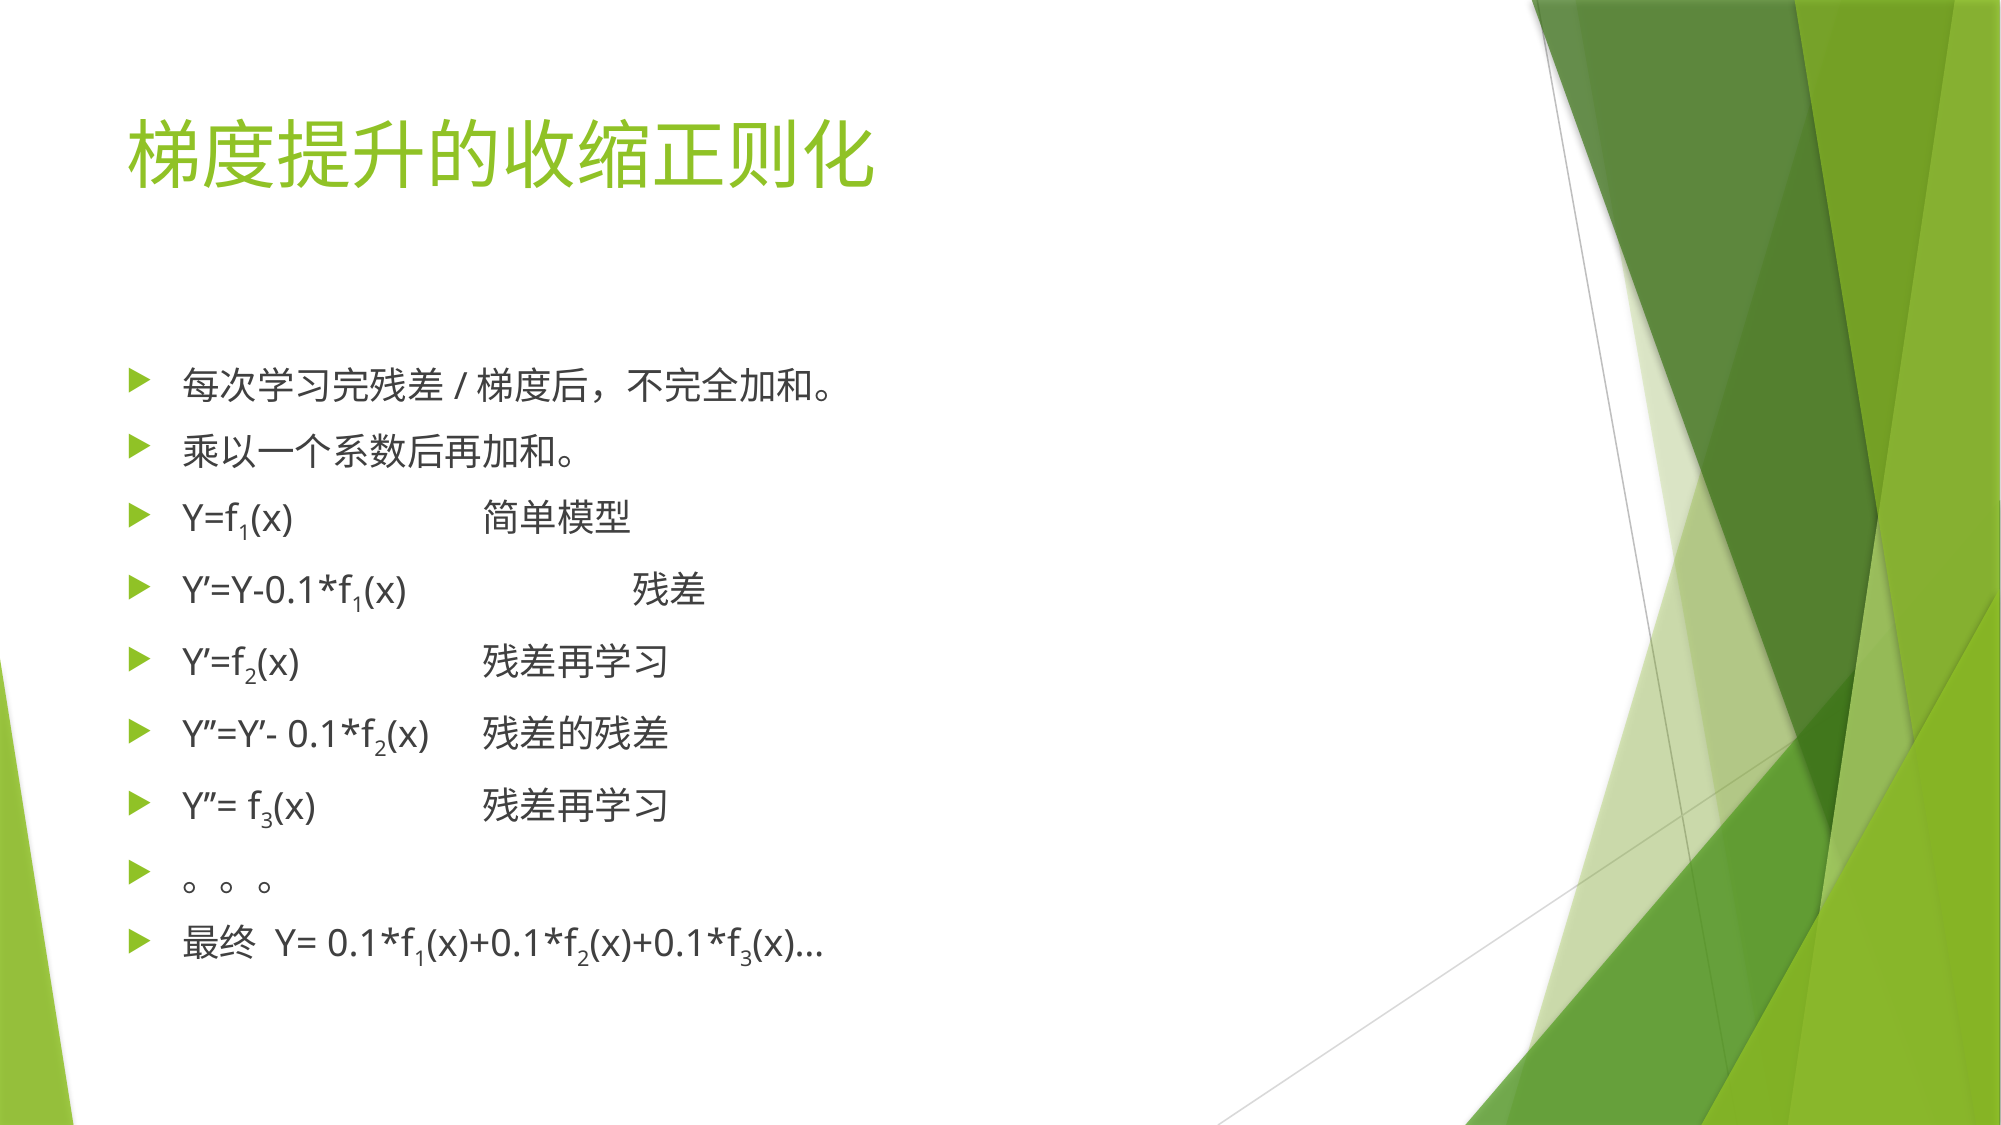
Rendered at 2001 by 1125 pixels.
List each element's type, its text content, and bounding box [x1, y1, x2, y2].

list 每次学习完残差/梯度后，不完全加和。 乘以一个系数后再加和。 Y=f1(x) 简单模型 Y’=Y-0.1*f1(x) 残差 Y’=f2(x) 残差再学习 Y’’=Y’- 0.1*f2(x) 残差的残差 Y’’= f3(x) 残差再学习 。。。 最终 Y= 0.1*f1(x)+0.1*f2(x)+0.1*f3(x)… [111, 354, 1522, 992]
title 梯度提升的收缩正则化 [111, 99, 1522, 317]
